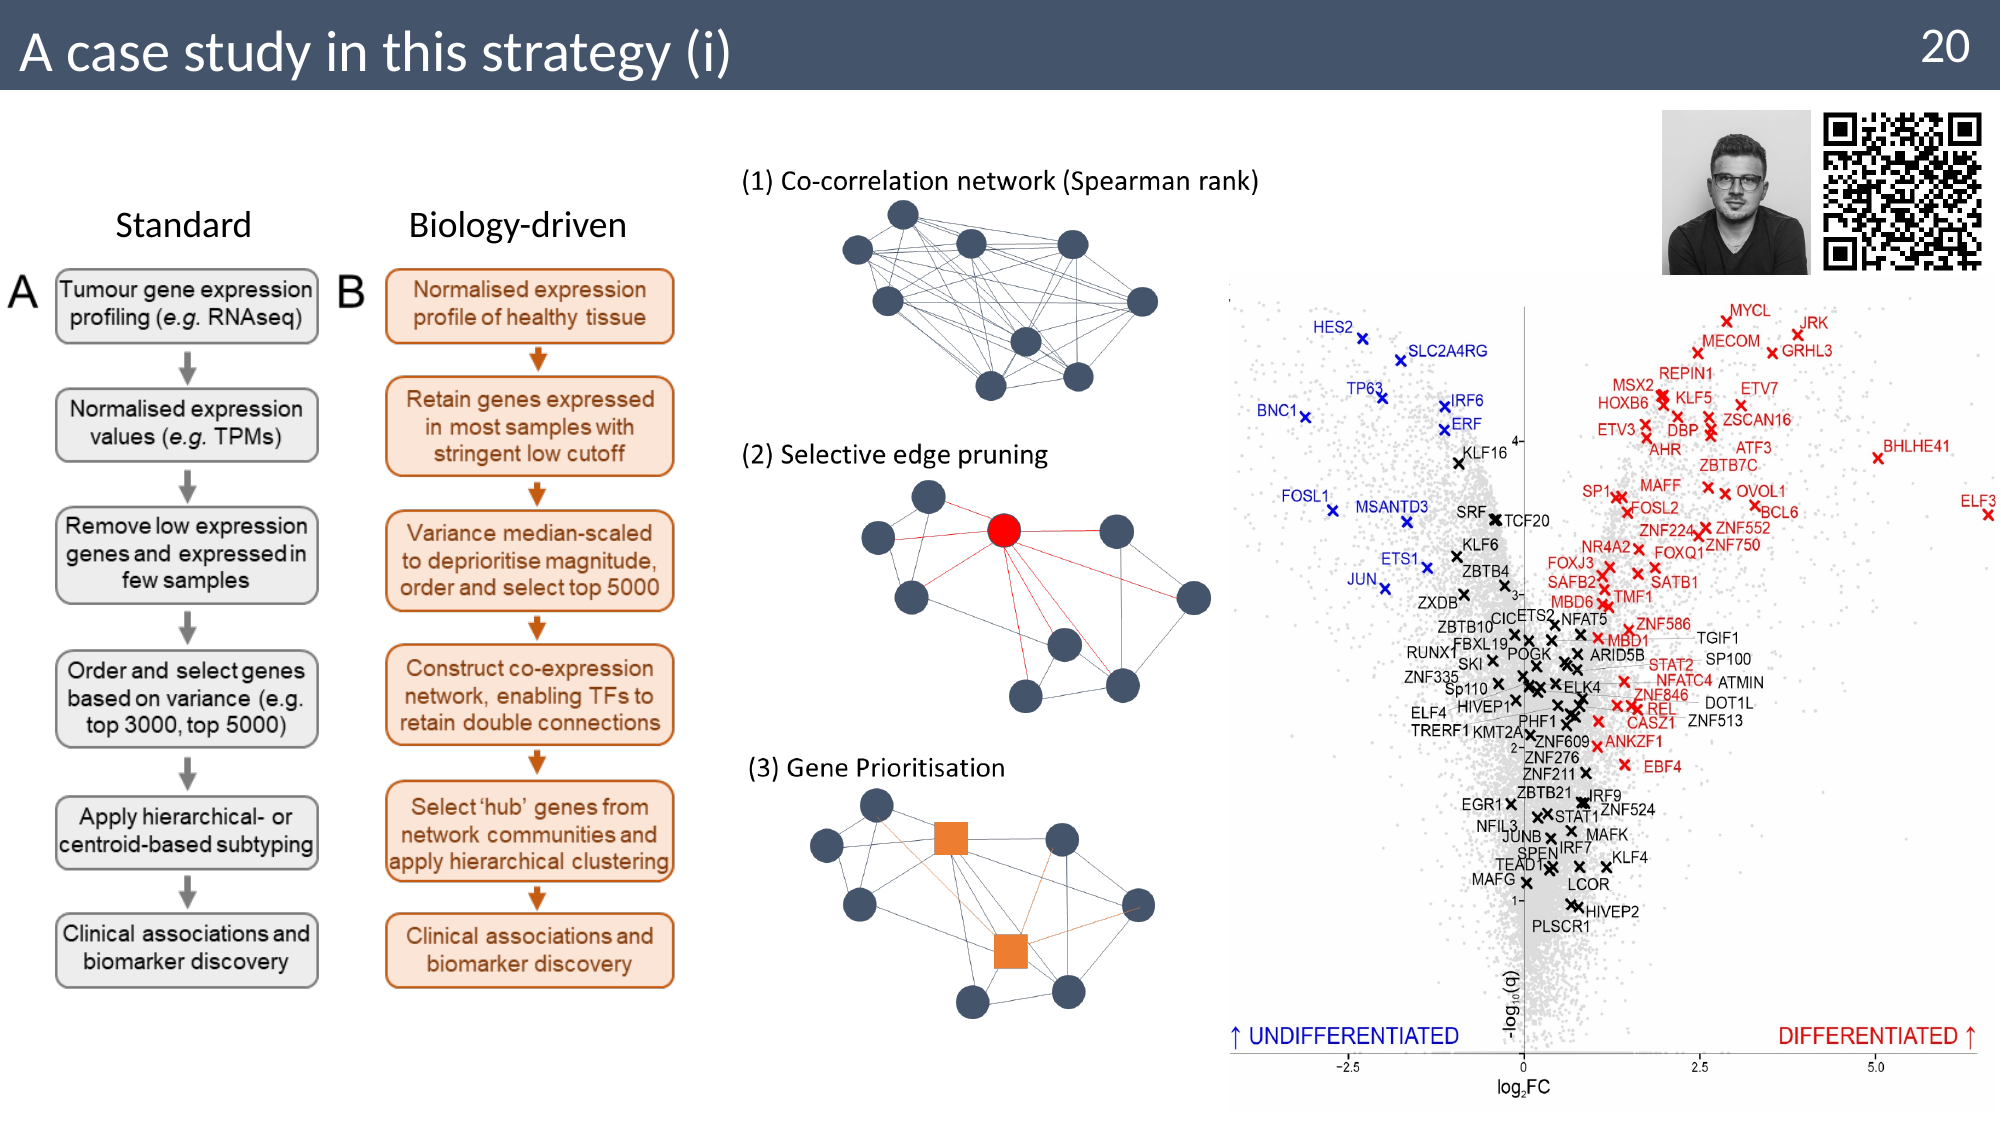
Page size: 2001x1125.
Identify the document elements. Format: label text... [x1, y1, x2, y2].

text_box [0, 192, 689, 991]
text_box [0, 0, 2000, 90]
text_box A case study in this strategy (i) [4, 5, 749, 91]
picture [1229, 110, 1996, 1114]
text_box 19 [1866, 5, 1986, 81]
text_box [723, 153, 1277, 1020]
